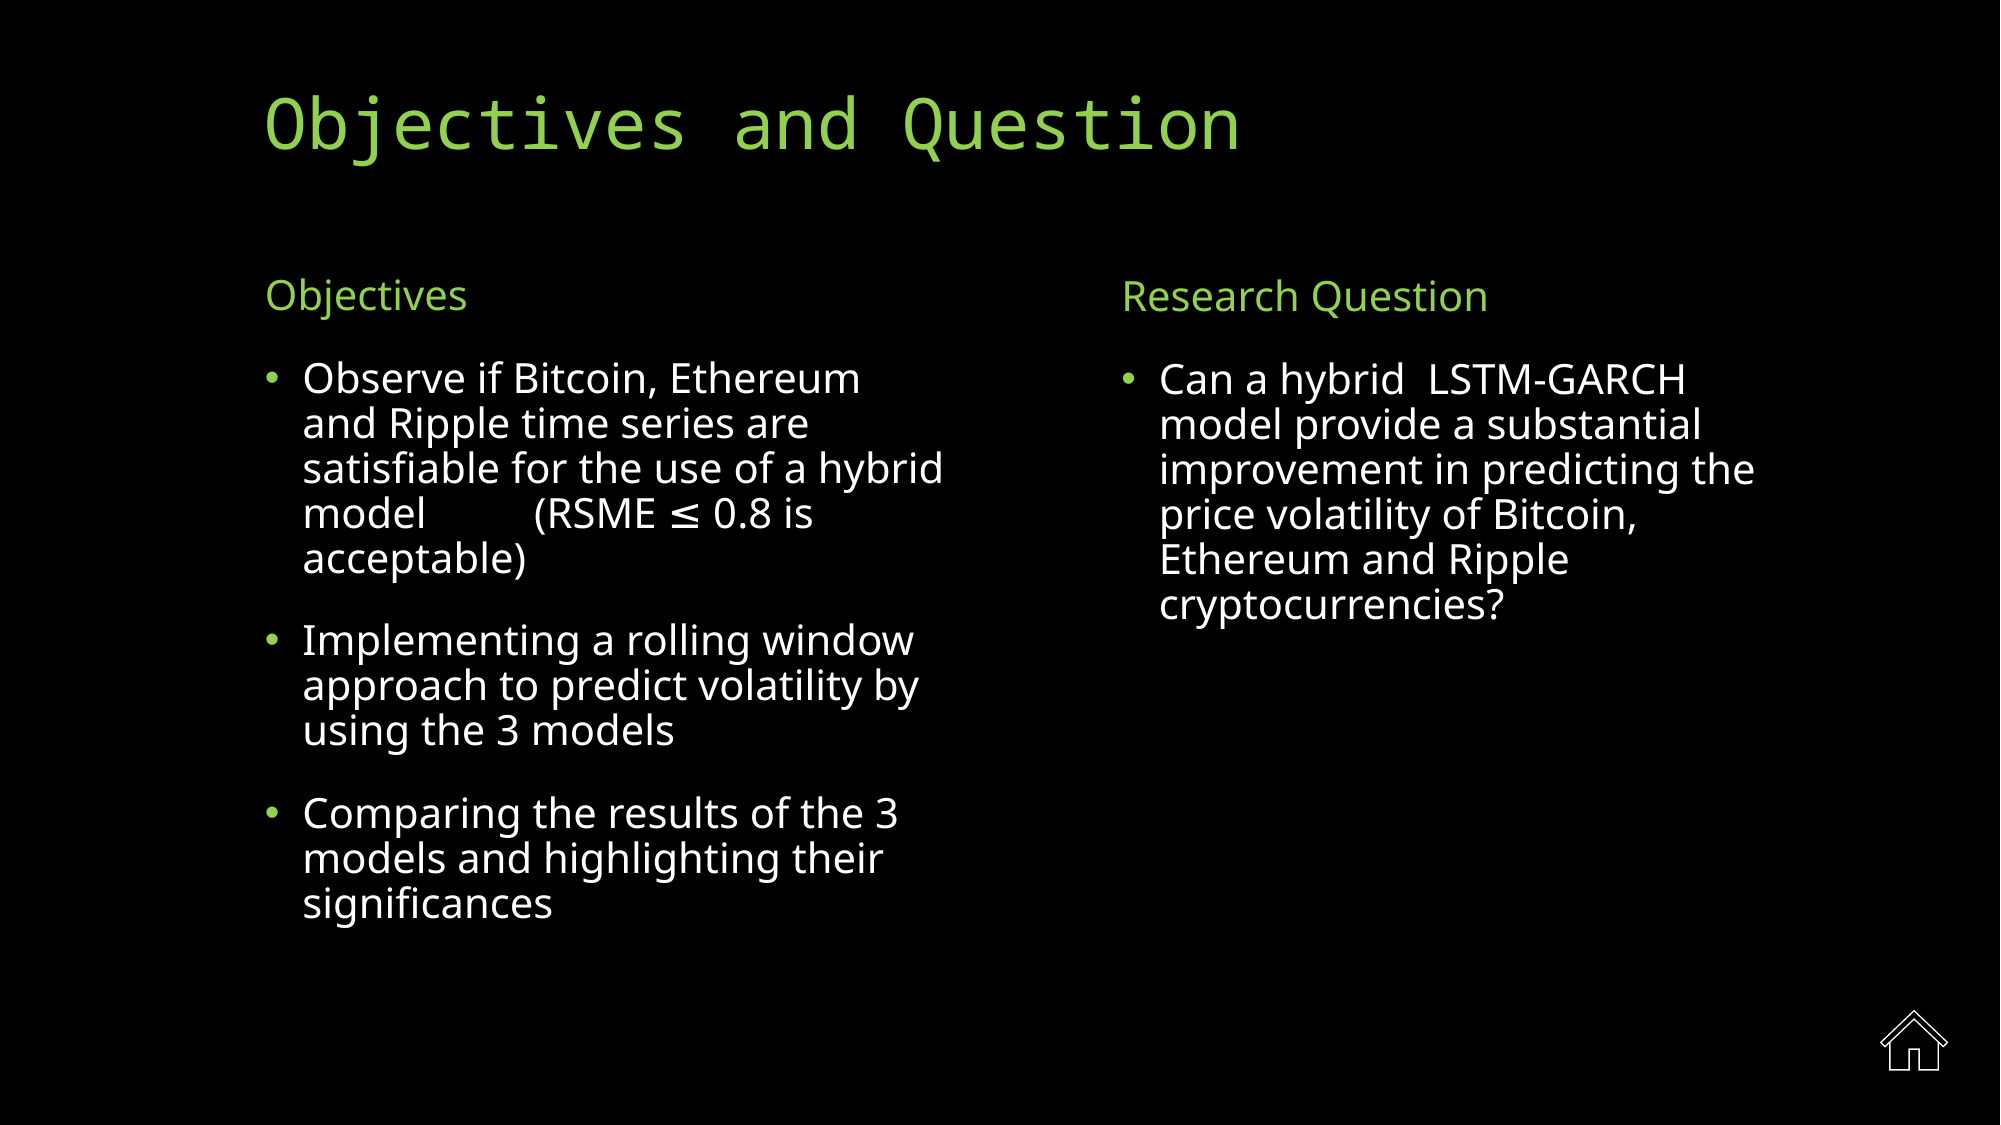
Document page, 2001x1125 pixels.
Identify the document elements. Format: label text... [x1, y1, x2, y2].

title Objectives and Question [249, 75, 1750, 173]
picture [1874, 999, 1954, 1080]
list Objectives Observe if Bitcoin, Ethereum and Ripple time series are satisfiable for the use of a hybrid model (RSME ≤ 0.8 is acceptable) Implementing a rolling window approach to predict volatility by using the 3 models Comparing the results of the 3 models and highlighting their significances [249, 267, 963, 968]
list Research Question Can a hybrid LSTM-GARCH model provide a substantial improvement in predicting the price volatility of Bitcoin, Ethereum and Ripple cryptocurrencies? [1106, 268, 1819, 969]
